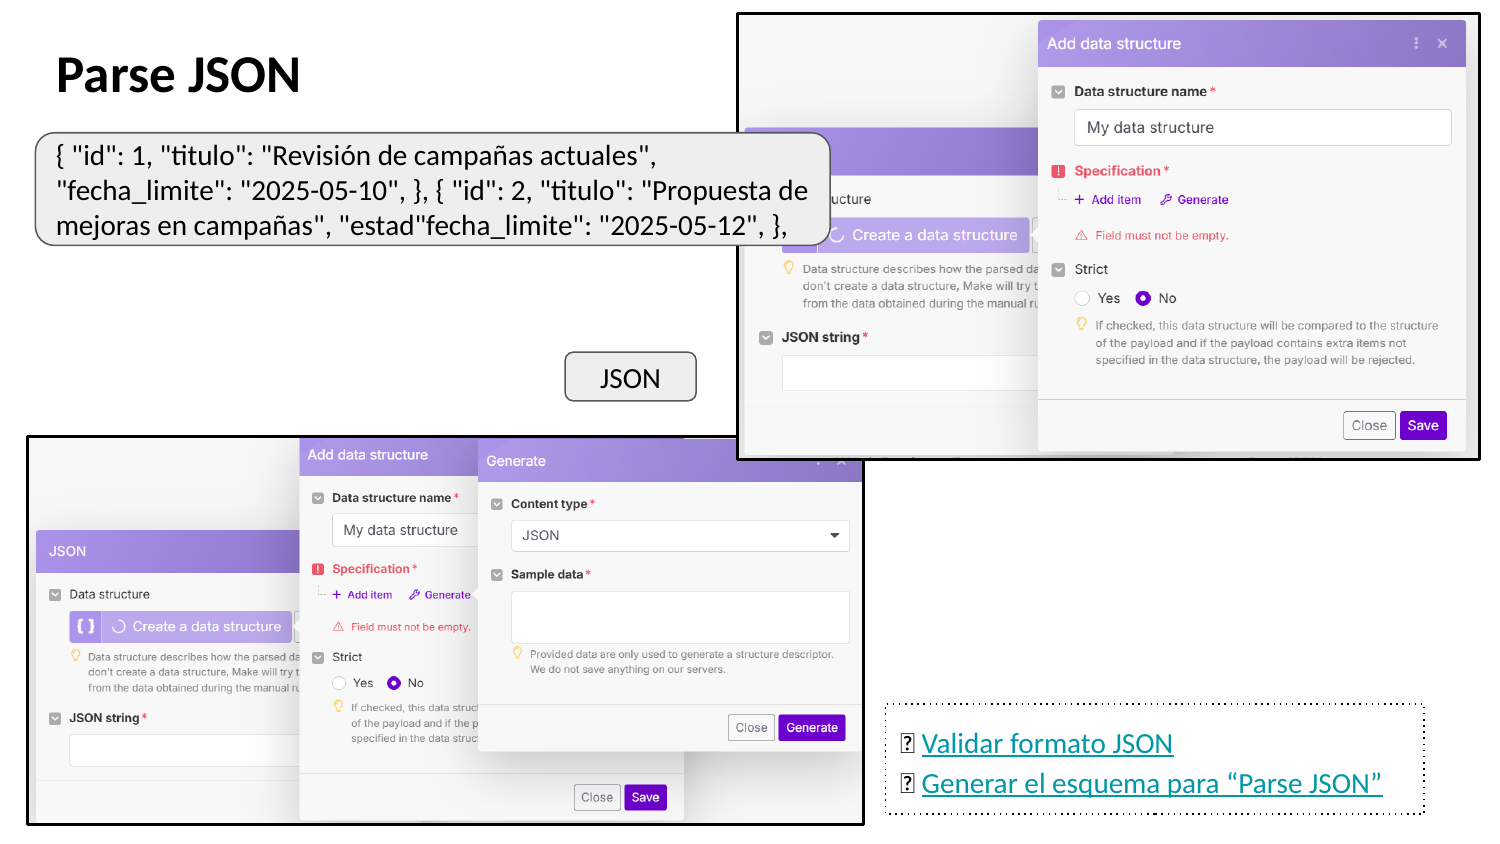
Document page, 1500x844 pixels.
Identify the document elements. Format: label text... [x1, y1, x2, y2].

text_box 🔗 Validar formato JSON 🔗 Generar el esquema para “Parse JSON” [885, 703, 1425, 815]
picture [28, 15, 1479, 823]
text_box JSON [565, 352, 697, 401]
title Parse JSON [41, 24, 733, 119]
text_box { "id": 1, "titulo": "Revisión de campañas actuales", "fecha_limite": "2025-05-10", }, { "id": 2, "titulo": "Propuesta de mejoras en campañas", "estad"fecha_limite": "2025-05-12", }, [35, 132, 733, 246]
